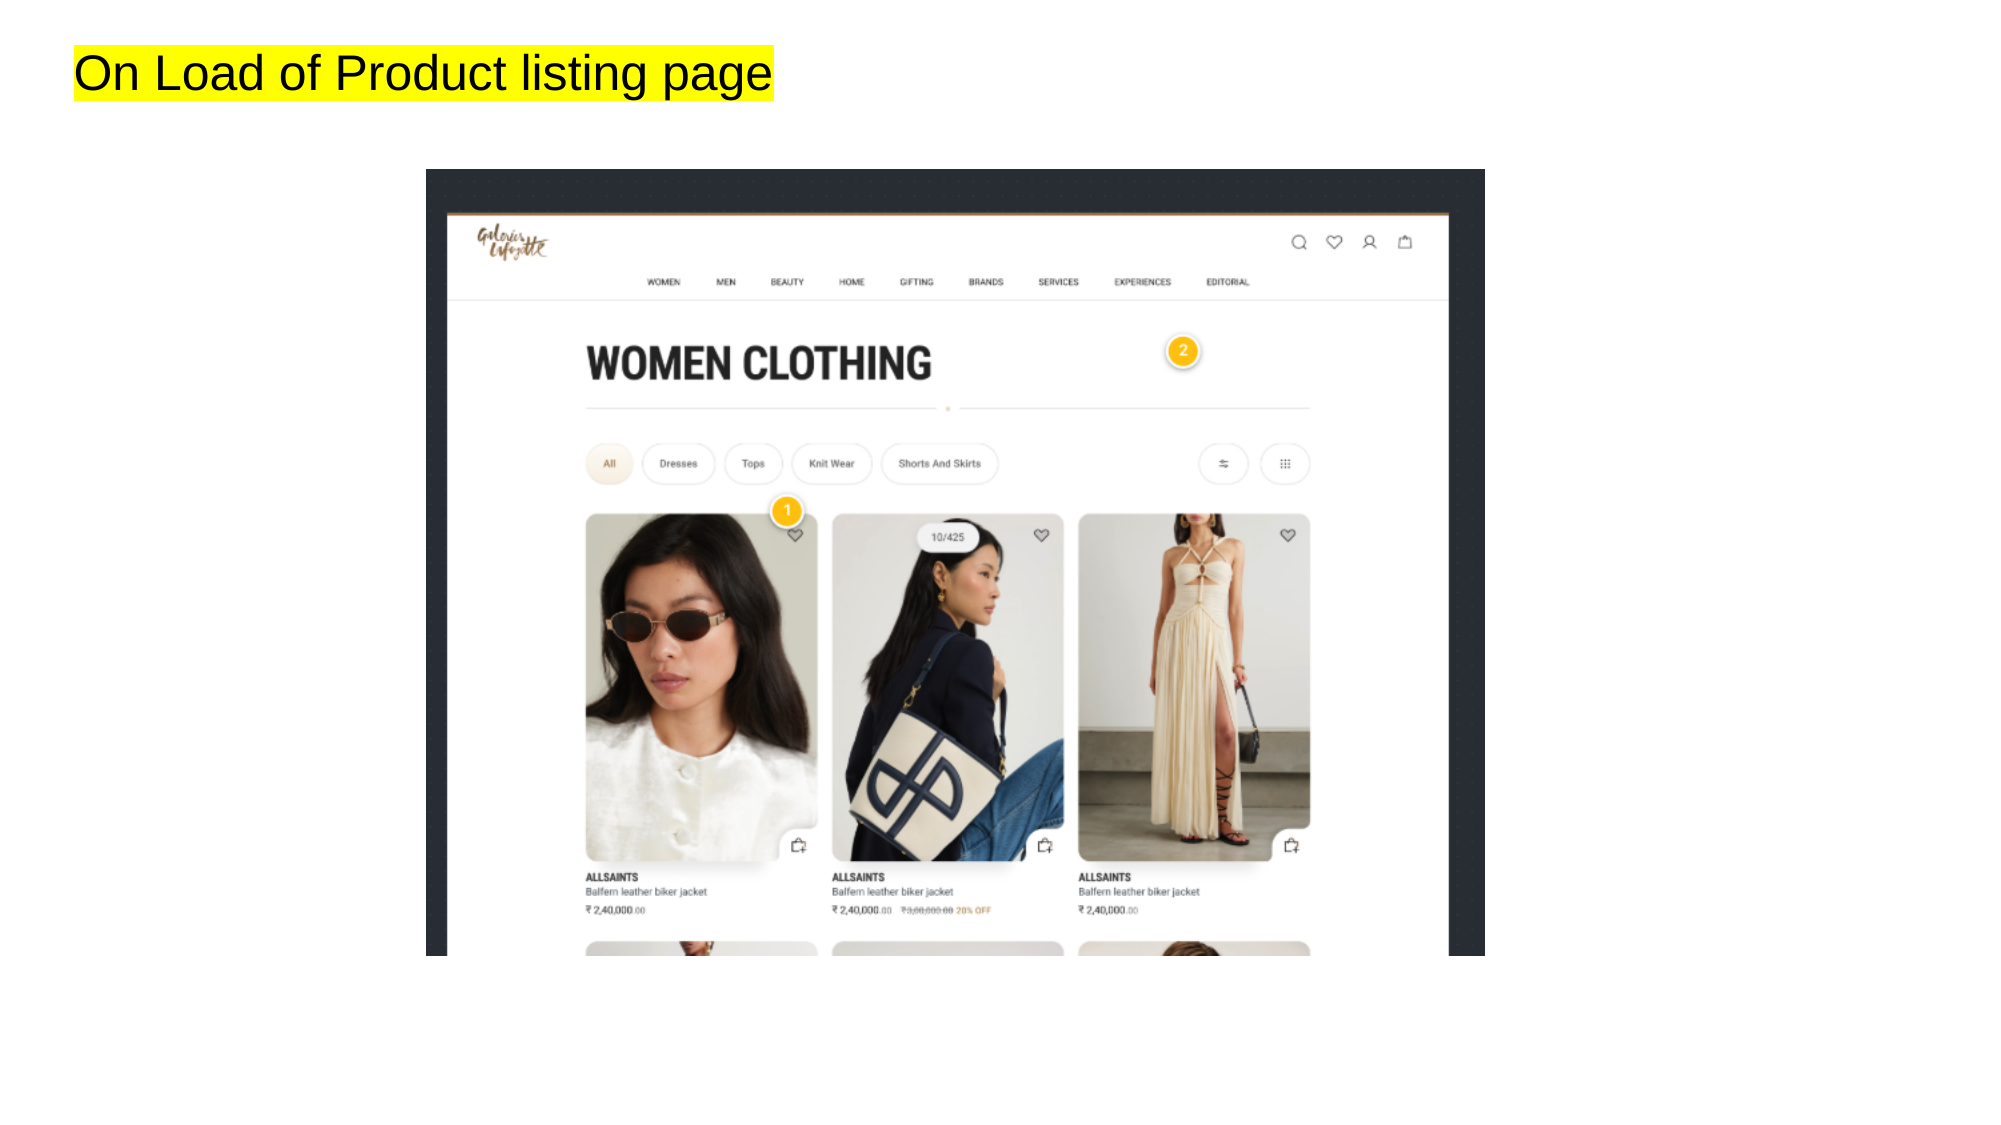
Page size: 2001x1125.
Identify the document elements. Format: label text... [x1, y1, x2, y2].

text_box On Load of Product listing page [58, 32, 1055, 108]
picture [426, 169, 1486, 956]
